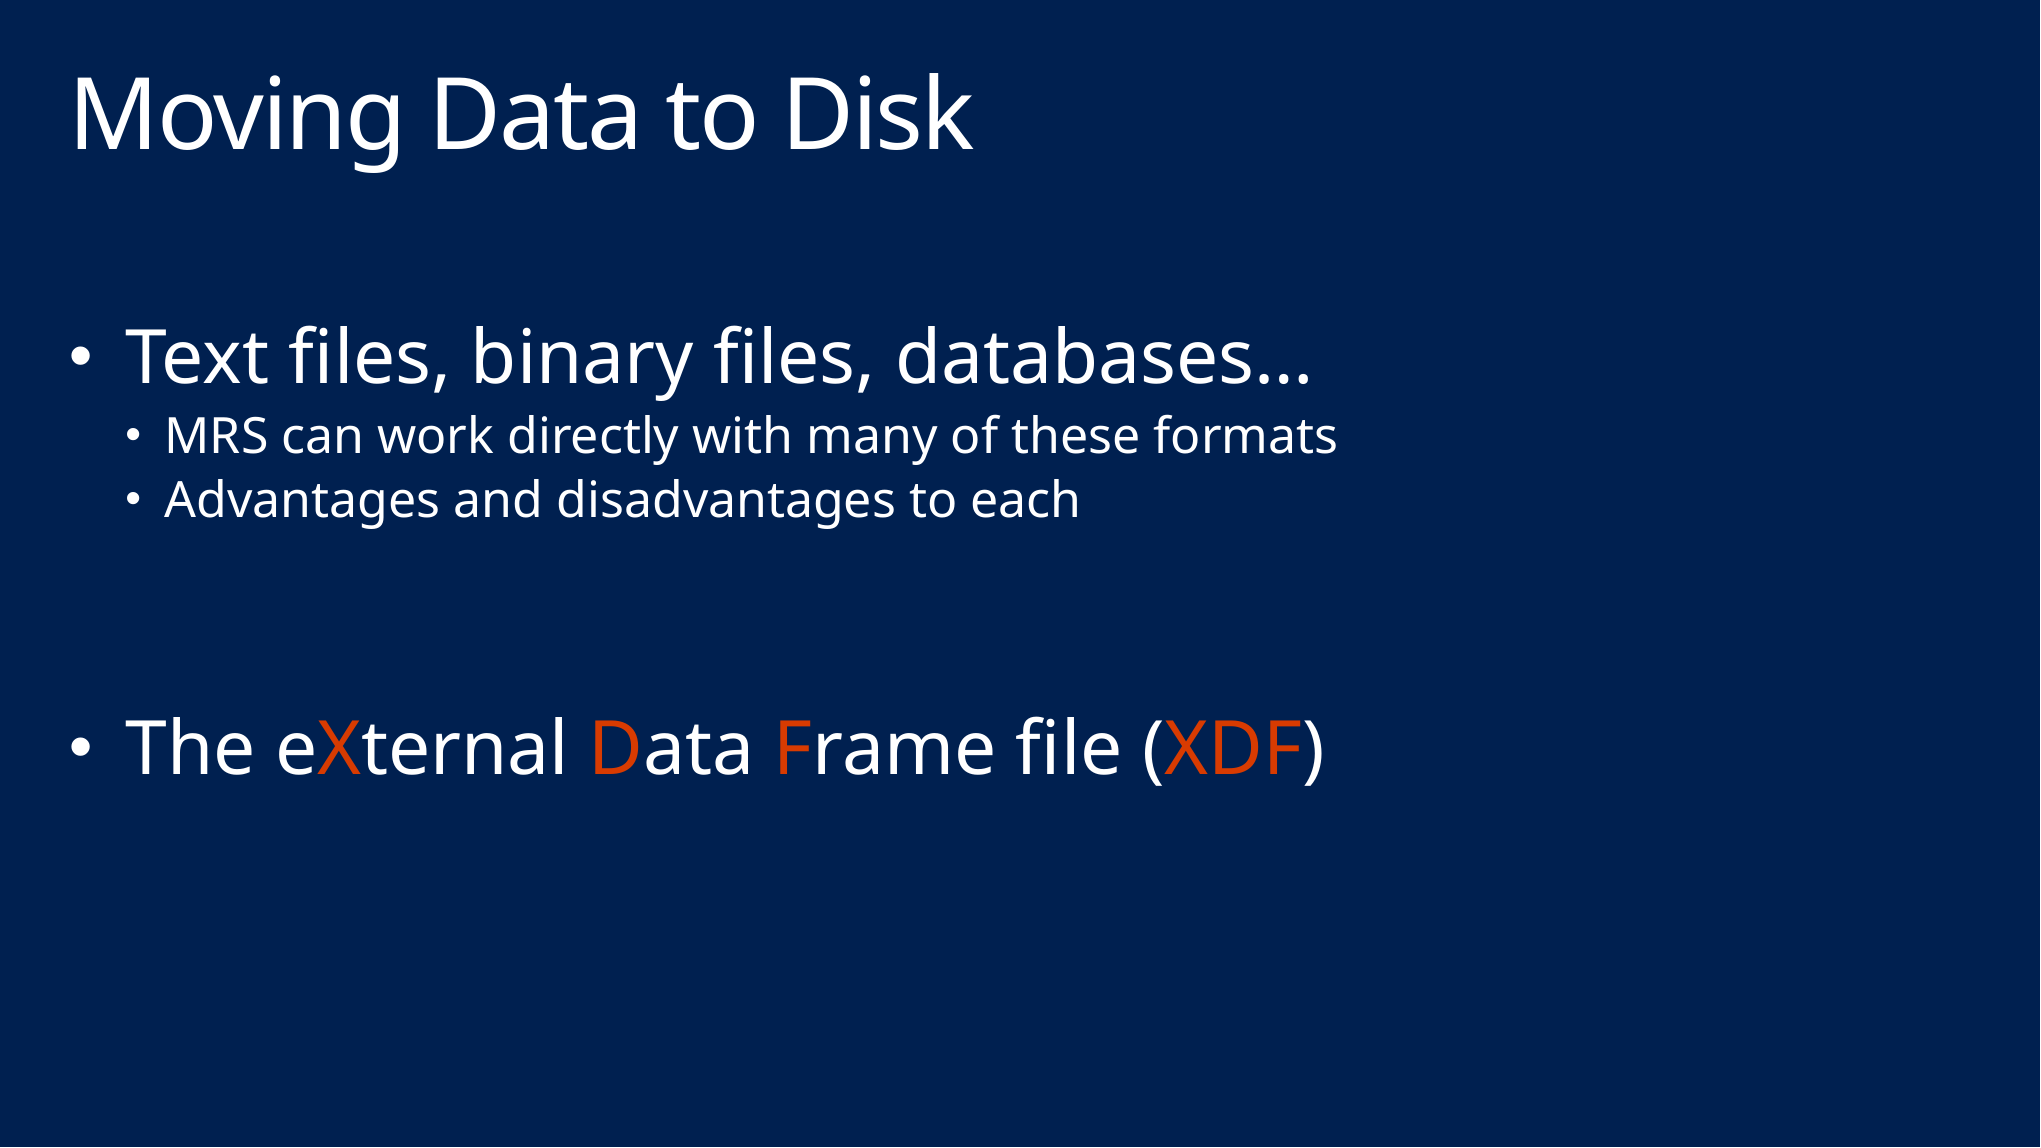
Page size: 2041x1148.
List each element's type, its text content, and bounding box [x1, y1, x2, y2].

list Text files, binary files, databases… MRS can work directly with many of these formats Advantages and disadvantages to each The eXternal Data Frame file (XDF) [45, 199, 1996, 922]
title Moving Data to Disk [45, 48, 1996, 199]
